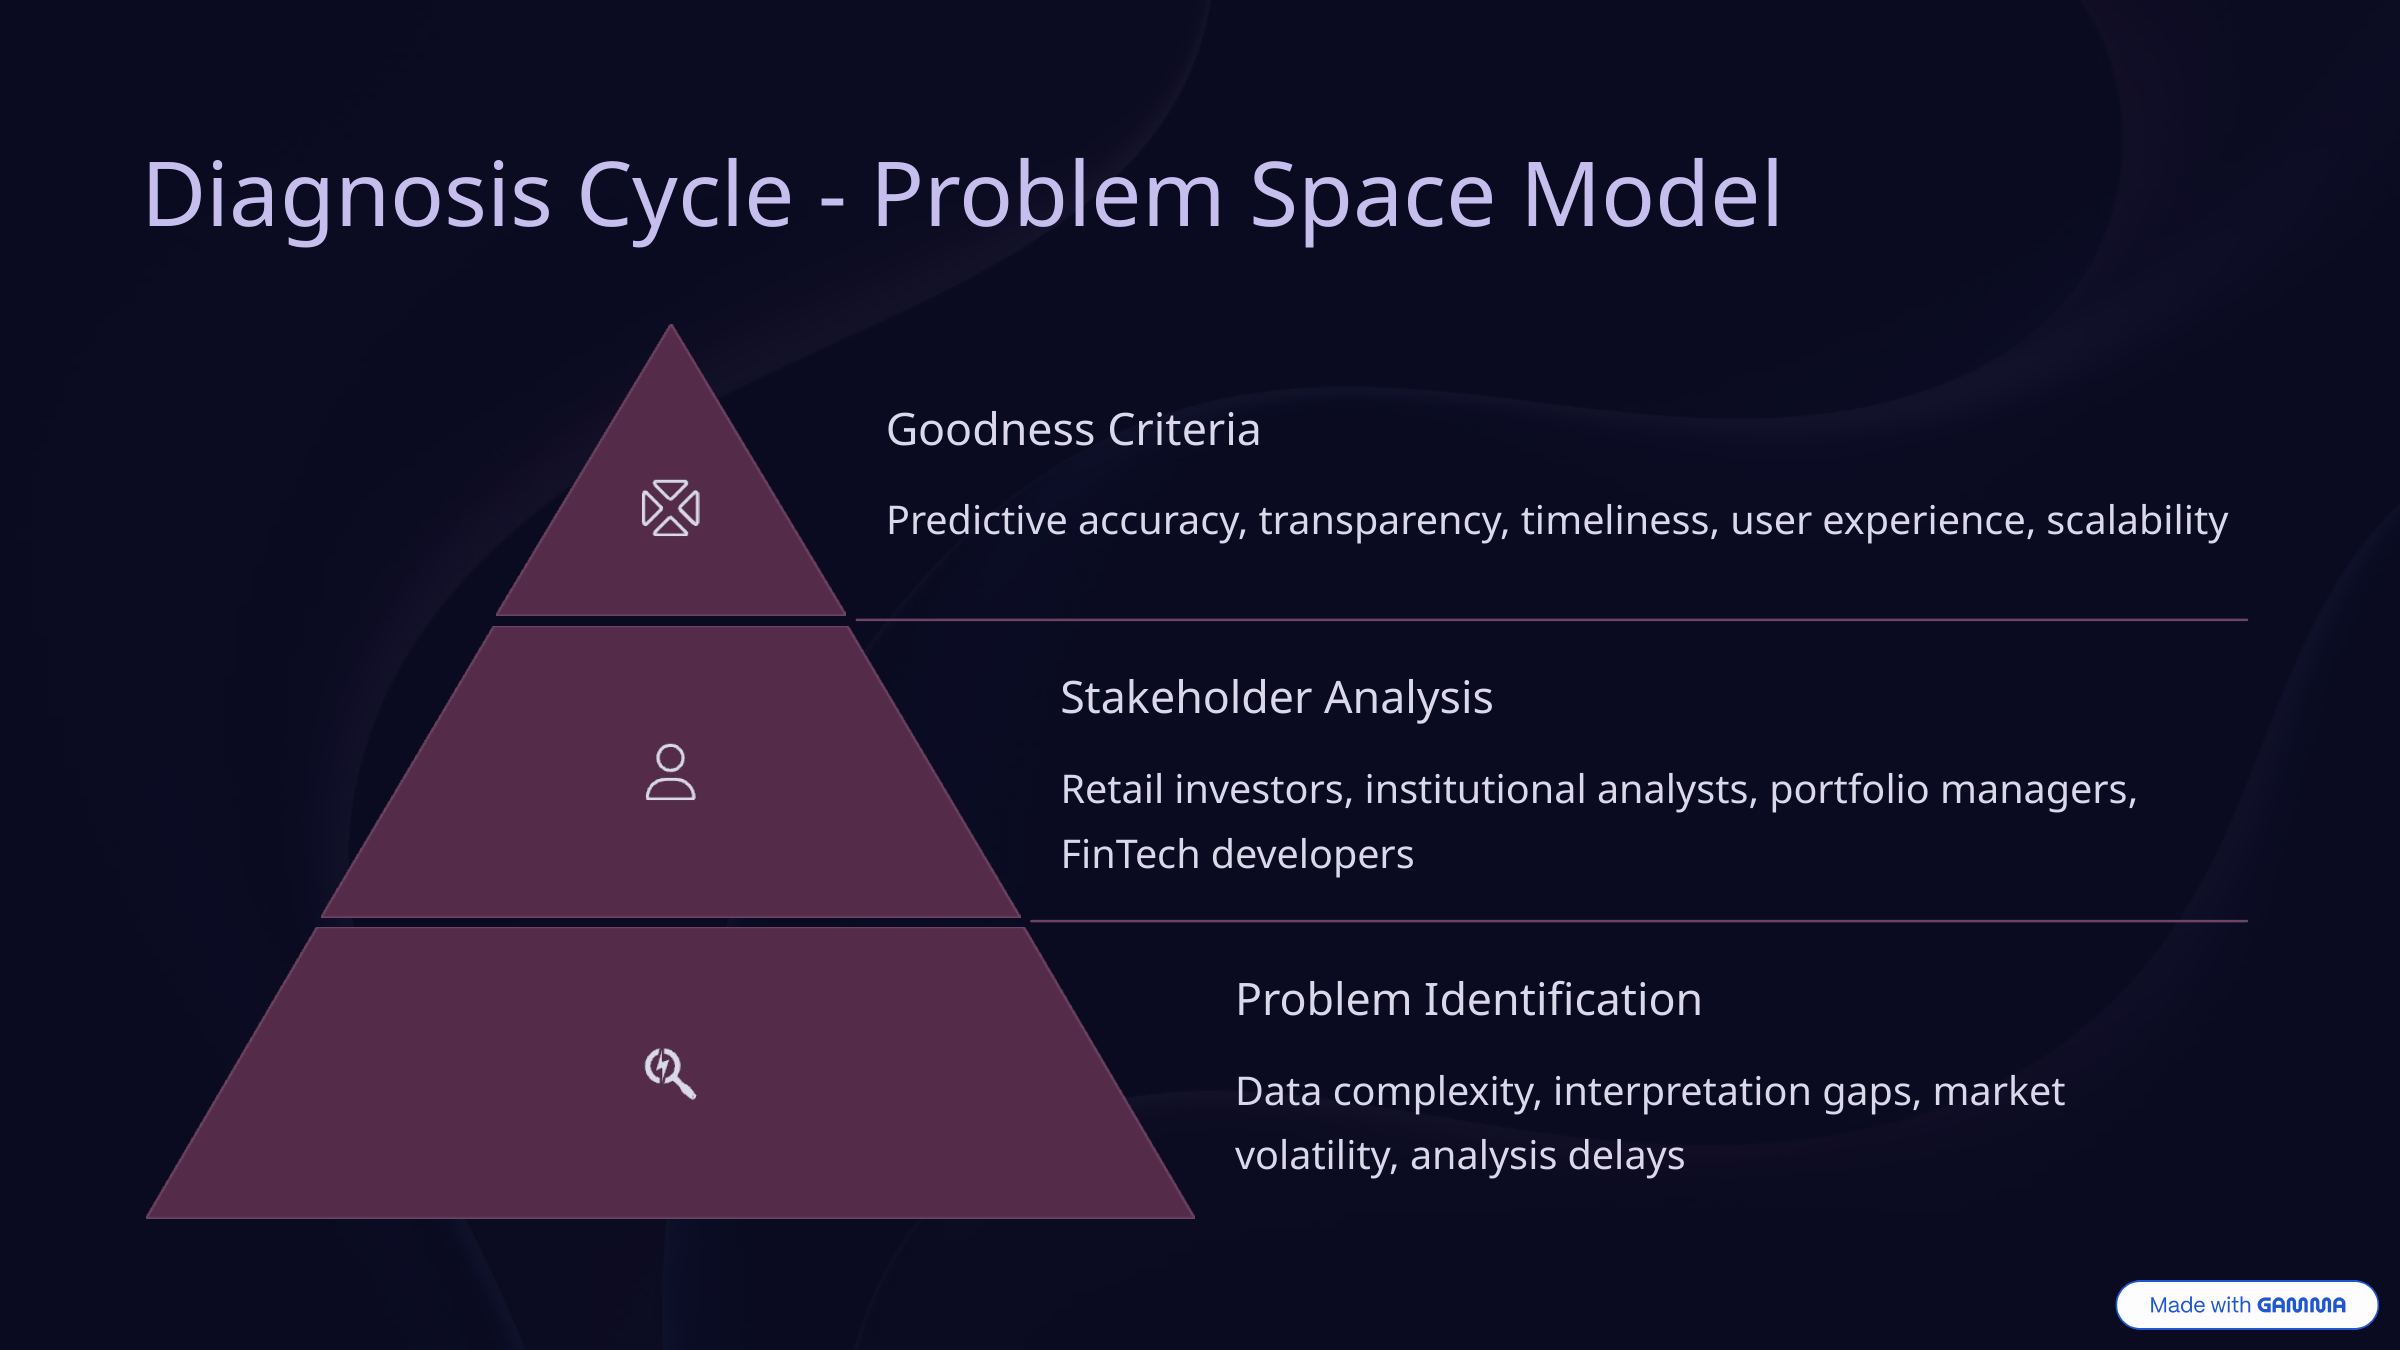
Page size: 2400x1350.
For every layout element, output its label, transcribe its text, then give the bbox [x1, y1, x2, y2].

text_box [855, 618, 2249, 622]
picture [496, 324, 846, 616]
text_box Retail investors, institutional analysts, portfolio managers, FinTech developers [1060, 747, 2218, 877]
picture [146, 927, 1195, 1219]
picture [321, 626, 1021, 918]
text_box Data complexity, interpretation gaps, market volatility, analysis delays [1235, 1048, 2218, 1179]
text_box Problem Identification [1235, 967, 1721, 1025]
picture [2106, 1271, 2389, 1339]
text_box [1030, 919, 2249, 923]
text_box Stakeholder Analysis [1060, 666, 1520, 723]
text_box Goodness Criteria [885, 397, 1336, 455]
text_box Predictive accuracy, transparency, timeliness, user experience, scalability [885, 478, 2071, 544]
text_box Diagnosis Cycle - Problem Space Model [141, 131, 1891, 244]
